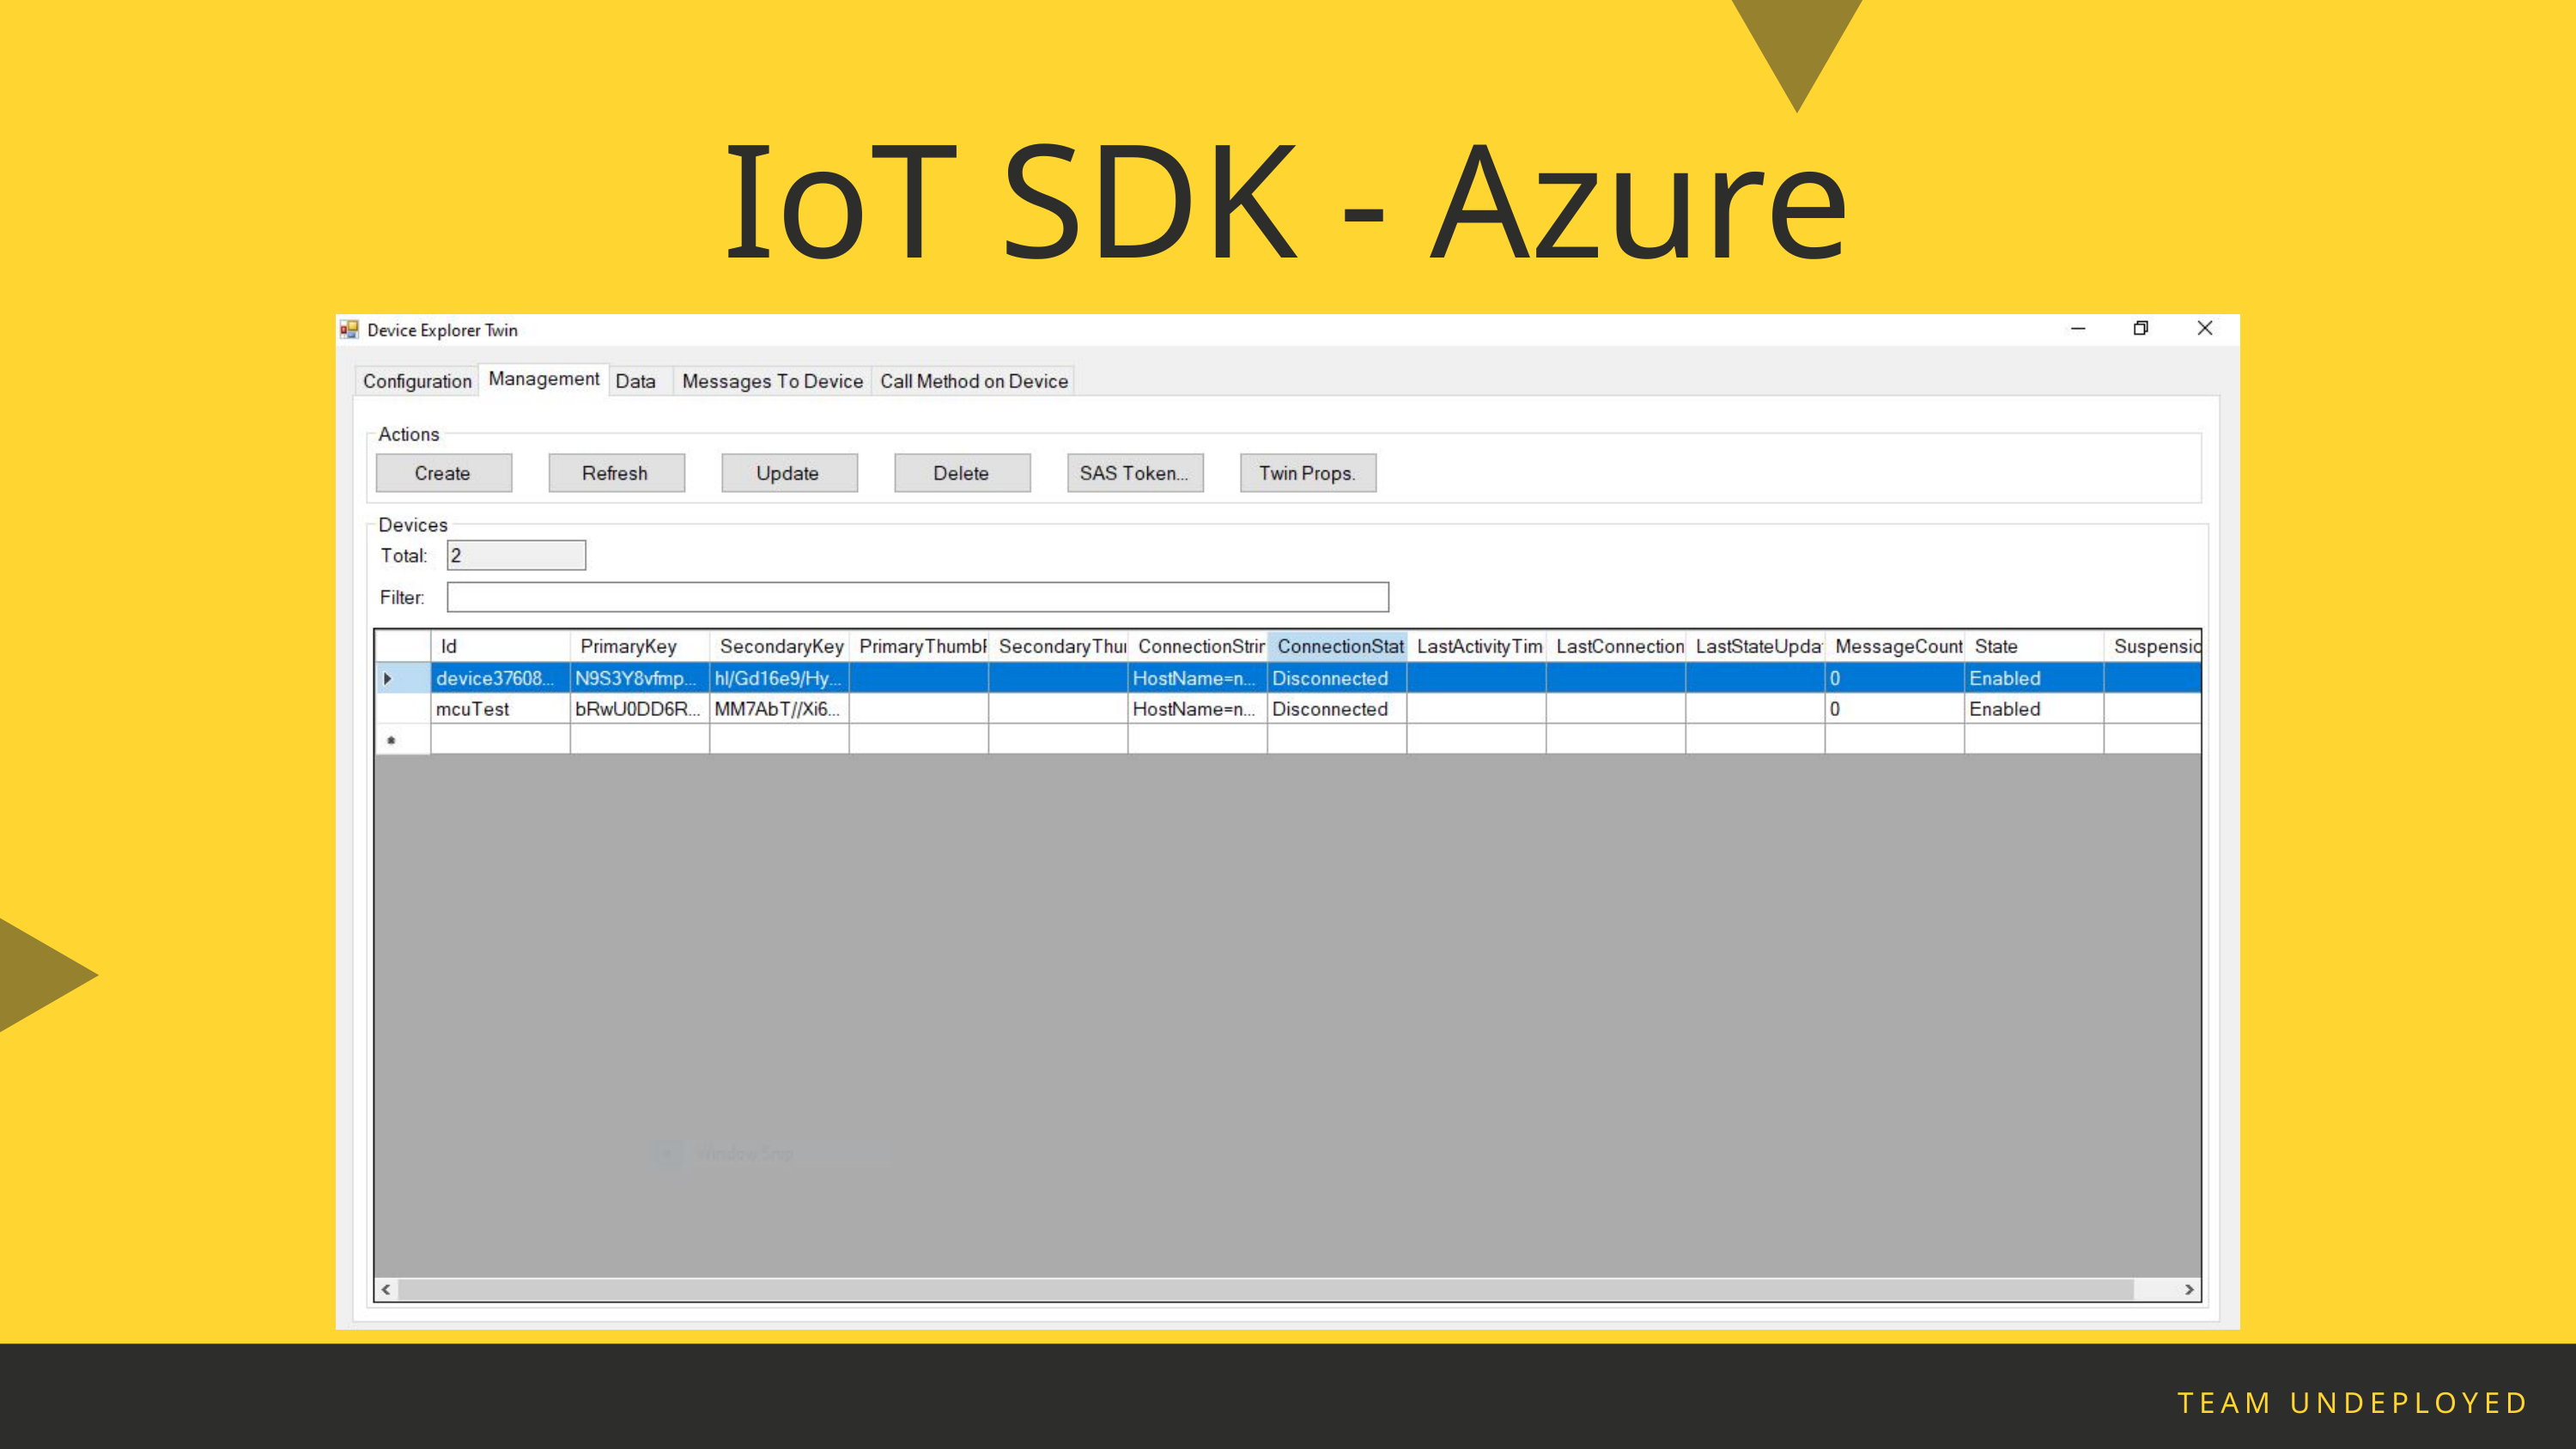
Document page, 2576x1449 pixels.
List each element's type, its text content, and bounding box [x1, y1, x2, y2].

picture [335, 314, 2241, 1330]
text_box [0, 1343, 2576, 1449]
text_box IoT SDK - Azure [562, 133, 2014, 290]
text_box [0, 918, 100, 1033]
text_box [1731, 0, 1863, 113]
